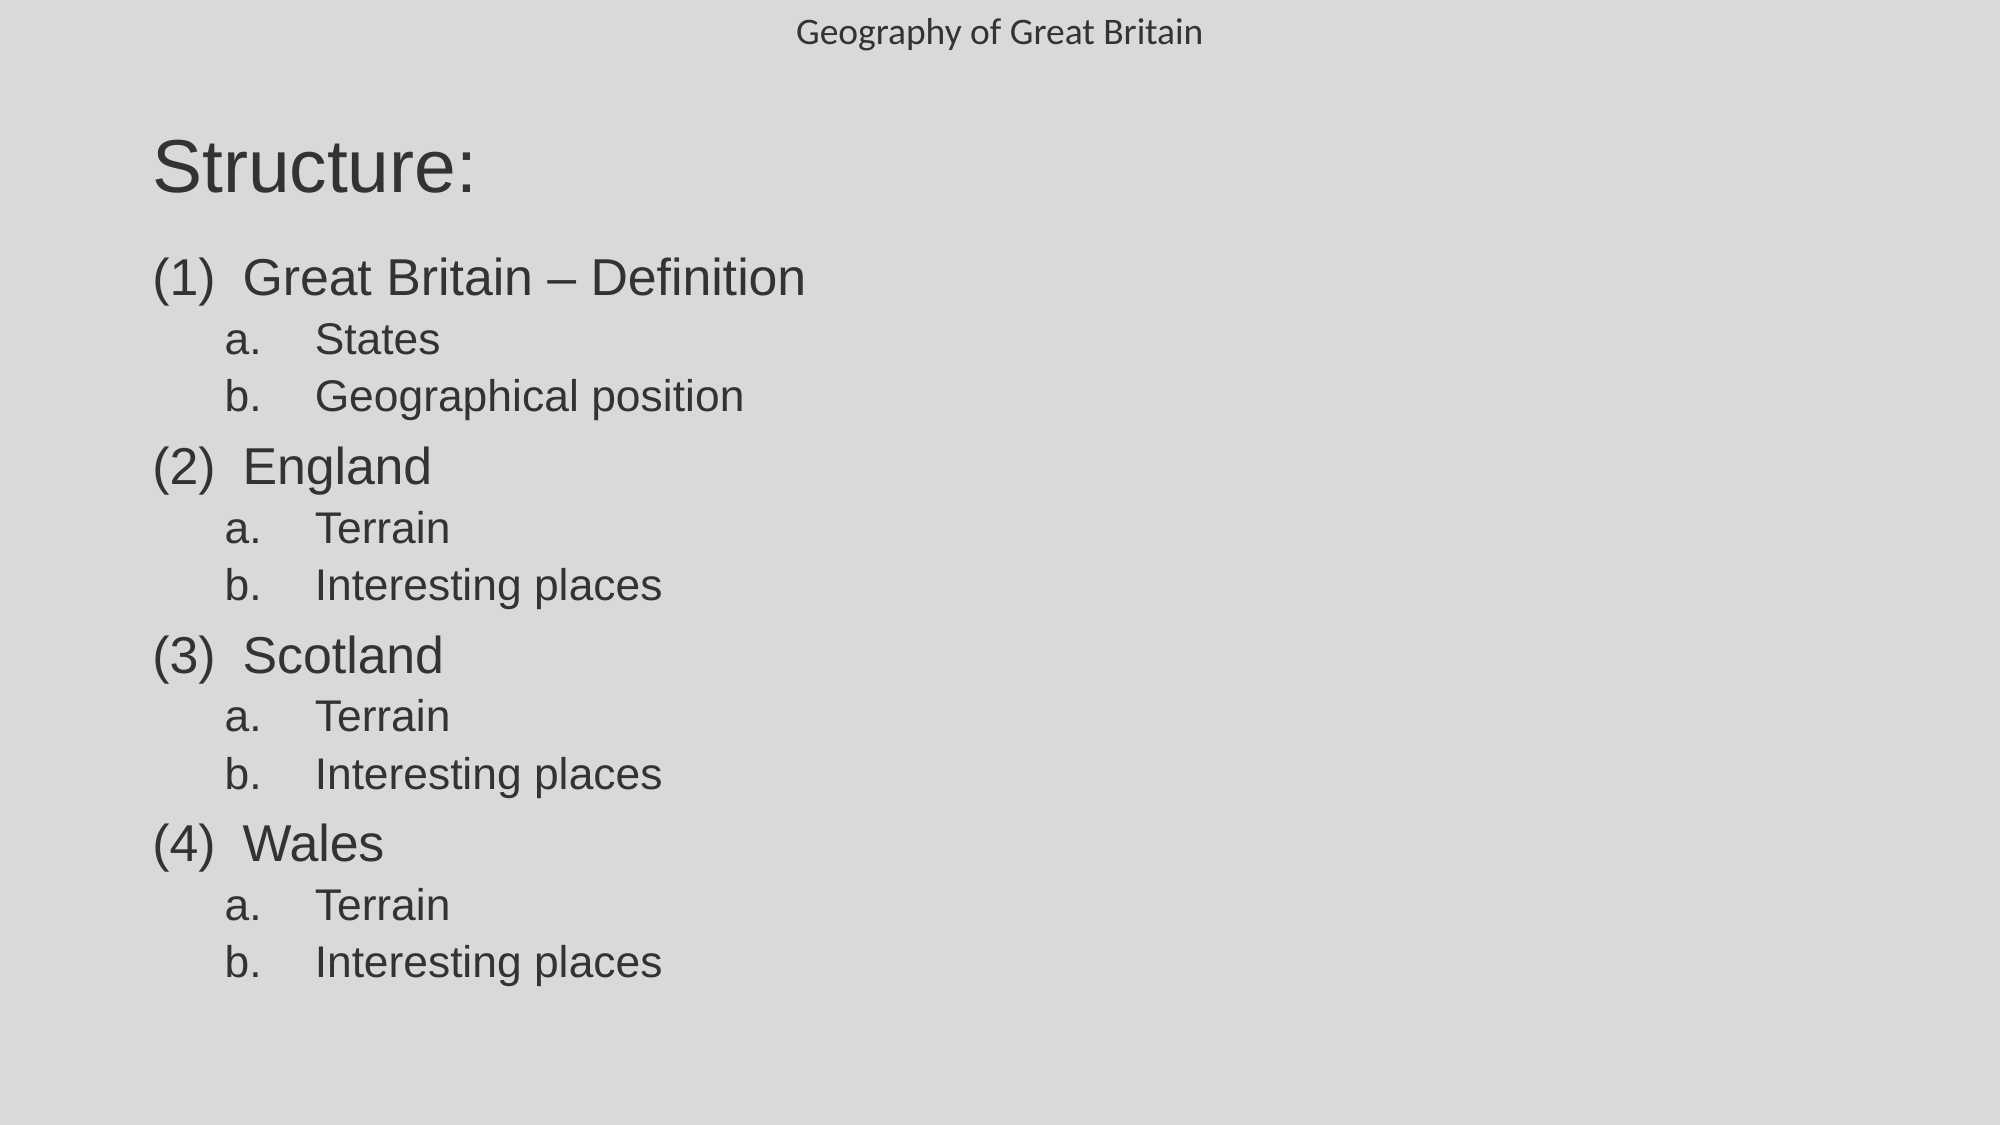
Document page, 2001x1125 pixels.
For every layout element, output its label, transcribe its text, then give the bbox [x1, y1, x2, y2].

list Great Britain – Definition States Geographical position England Terrain Interesting places Scotland Terrain Interesting places Wales Terrain Interesting places [137, 243, 1863, 1001]
title Structure: [137, 59, 1863, 243]
text_box Geography of Great Britain [777, 0, 1223, 60]
